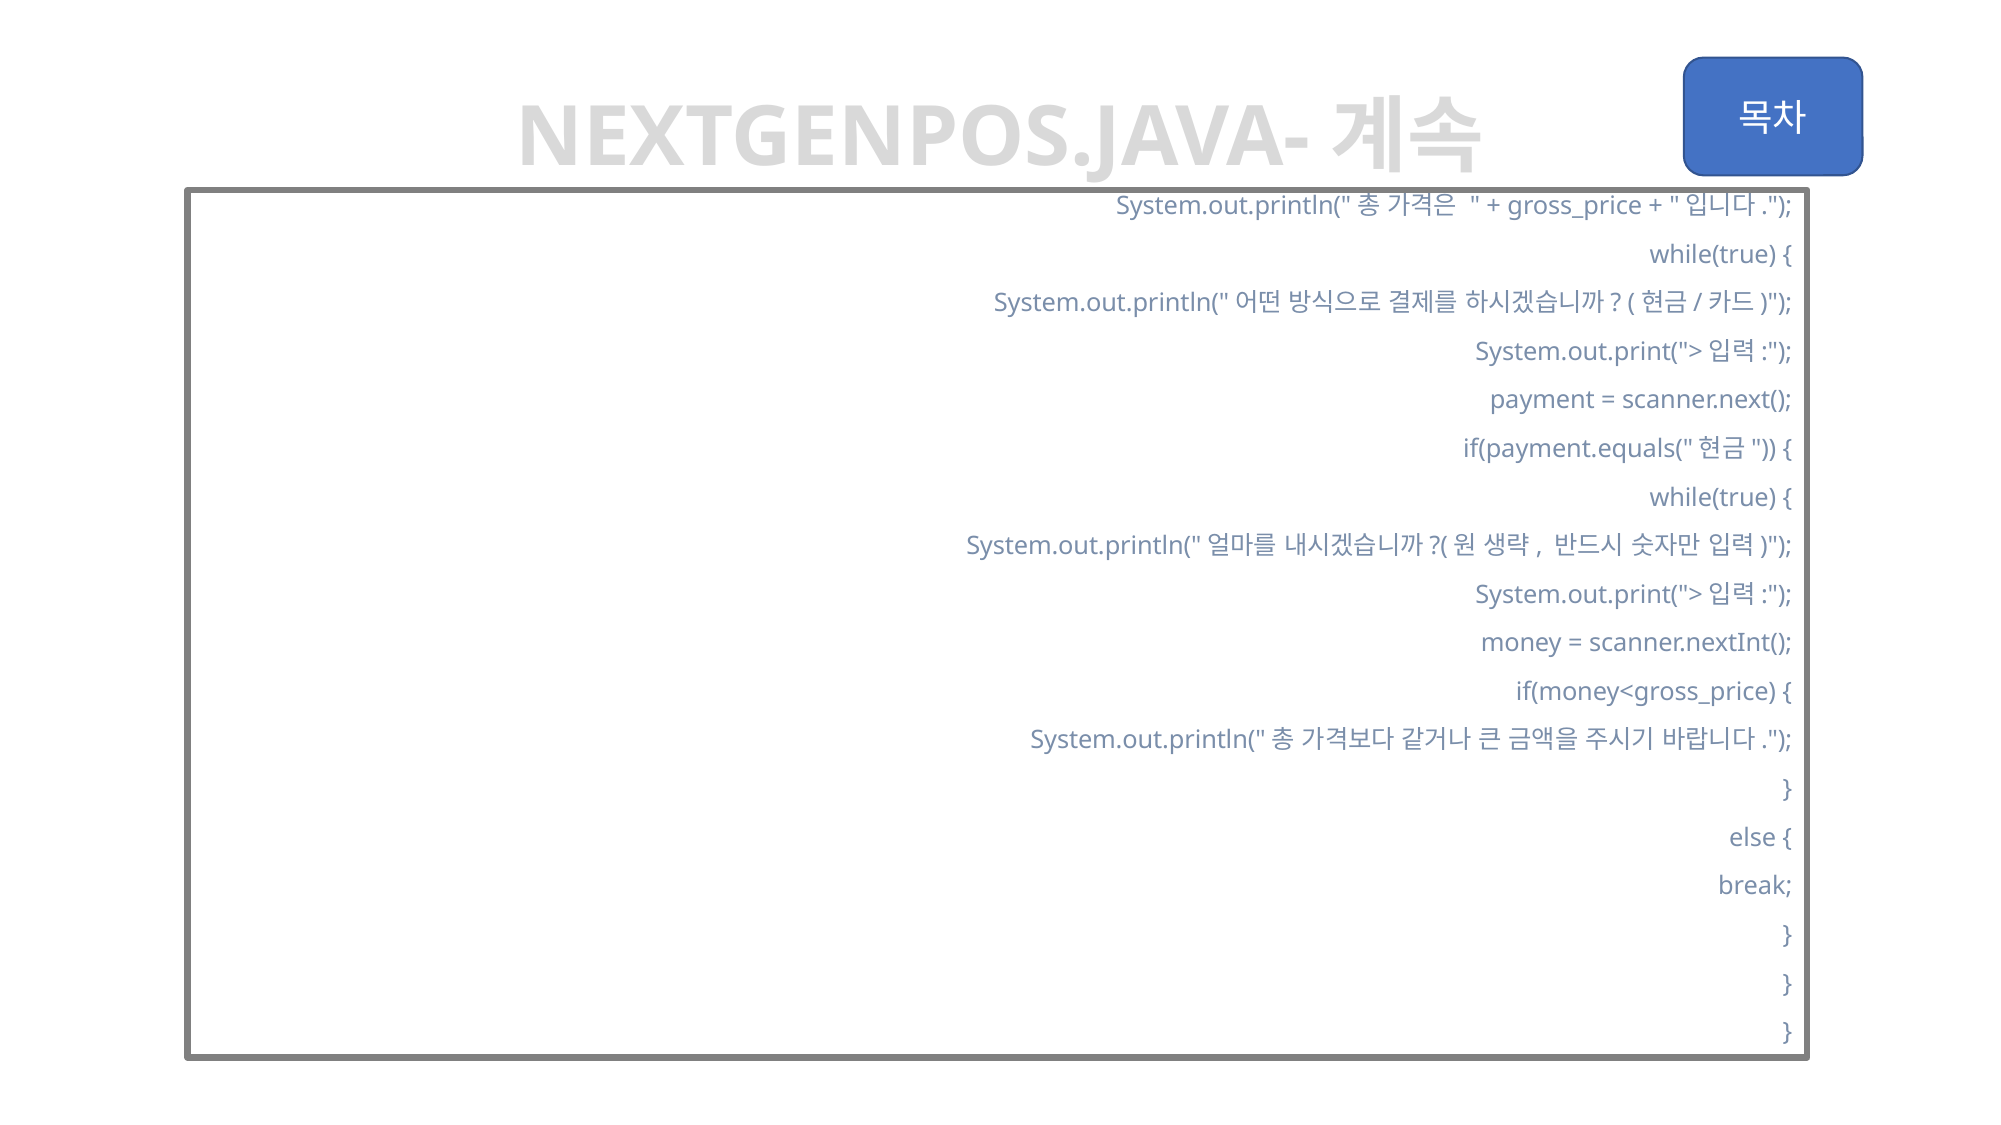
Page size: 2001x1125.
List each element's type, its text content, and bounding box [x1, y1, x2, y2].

list System.out.println("총 가격은 " + gross_price + "입니다."); while(true) { System.out.println("어떤 방식으로 결제를 하시겠습니까? (현금/카드)"); System.out.print(">입력:"); payment = scanner.next(); if(payment.equals("현금")) { while(true) { System.out.println("얼마를 내시겠습니까?(원 생략, 반드시 숫자만 입력)"); System.out.print(">입력:"); money = scanner.nextInt(); if(money<gross_price) { System.out.println("총 가격보다 같거나 큰 금액을 주시기 바랍니다."); } else { break; } } } [187, 189, 1808, 1058]
title Nextgenpos.java-계속 [186, 62, 1813, 190]
